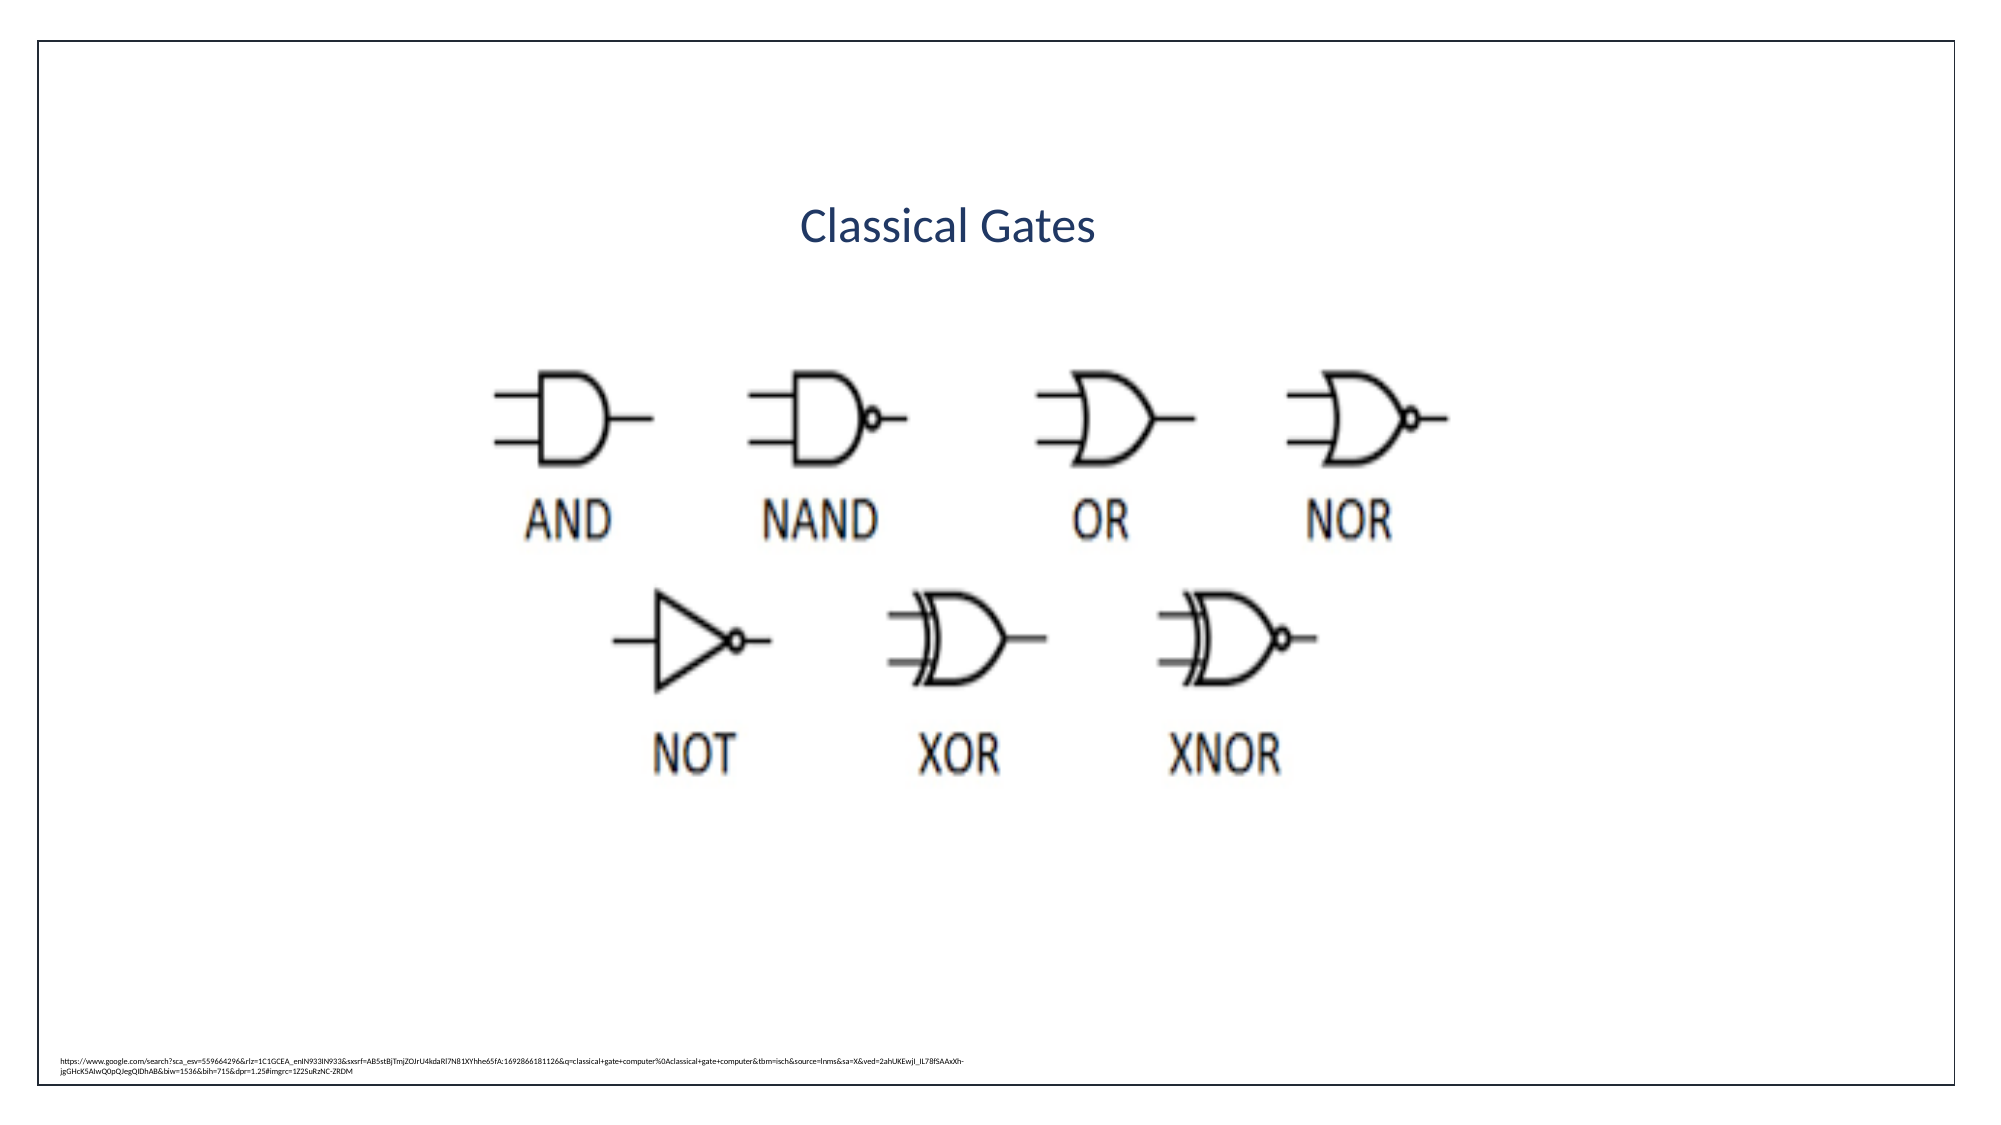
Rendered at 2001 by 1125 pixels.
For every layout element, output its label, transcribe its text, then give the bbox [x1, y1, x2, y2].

text_box https://www.google.com/search?sca_esv=559664296&rlz=1C1GCEA_enIN933IN933&sxsrf=AB5stBjTmjZOJrU4kdaRl7N81XYhhe65fA:1692866181126&q=classical+gate+computer%0Aclassical+gate+computer&tbm=isch&source=lnms&sa=X&ved=2ahUKEwjI_IL78fSAAxXh-jgGHcK5AIwQ0pQJegQIDhAB&biw=1536&bih=715&dpr=1.25#imgrc=1Z2SuRzNC-ZRDM [45, 1048, 1046, 1084]
picture [423, 321, 1503, 851]
text_box [37, 40, 1955, 1086]
